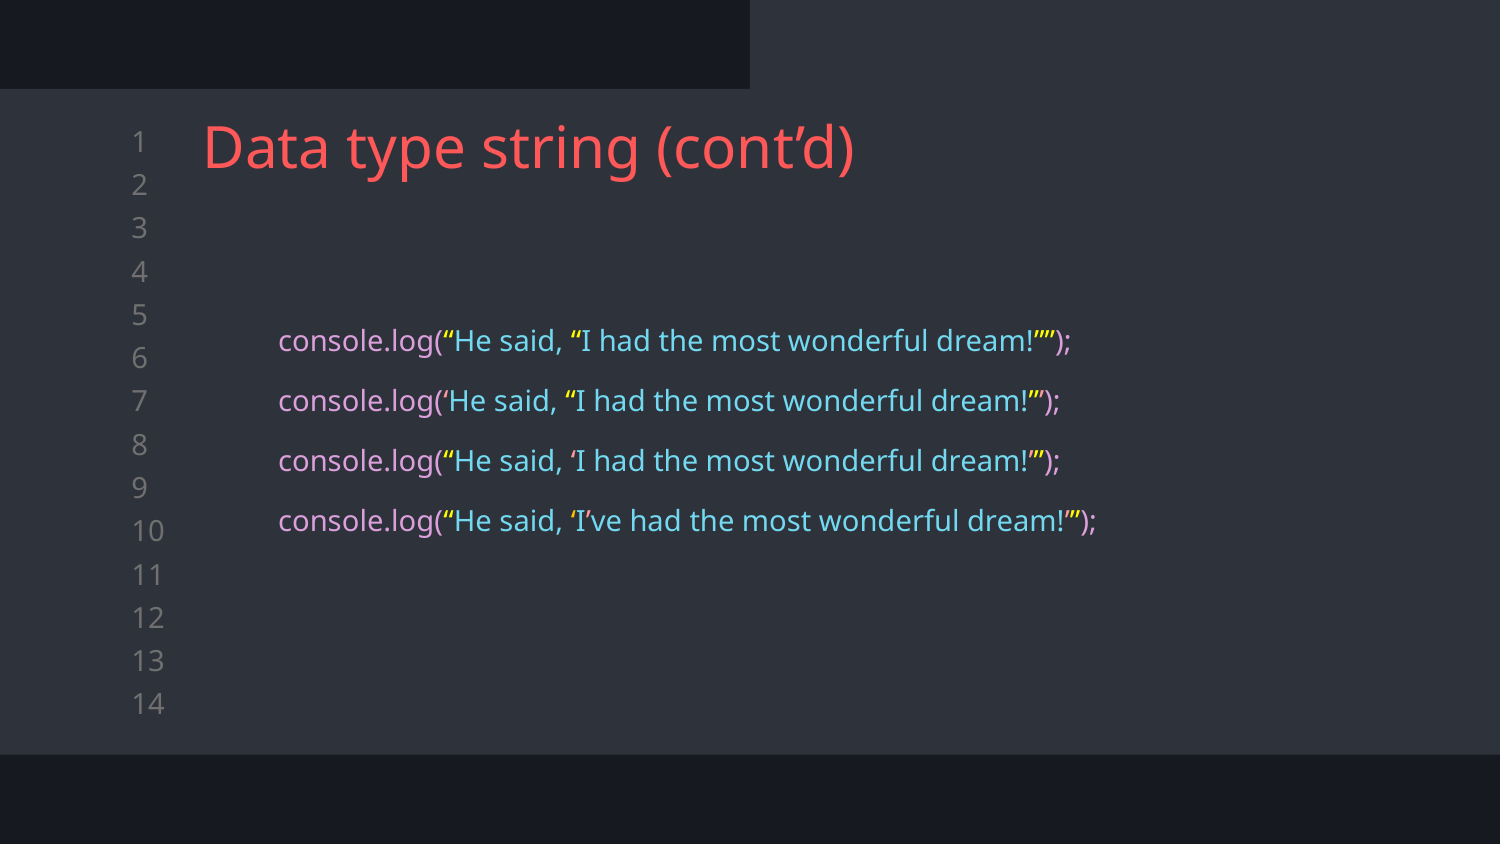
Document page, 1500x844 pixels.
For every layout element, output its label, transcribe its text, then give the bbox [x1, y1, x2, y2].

list console.log(“He said, “I had the most wonderful dream!””); console.log(‘He said, “I had the most wonderful dream!”’); console.log(“He said, ‘I had the most wonderful dream!’”); console.log(“He said, ‘I’ve had the most wonderful dream!’”); [240, 174, 1384, 735]
title Data type string (cont’d) [187, 95, 1384, 185]
